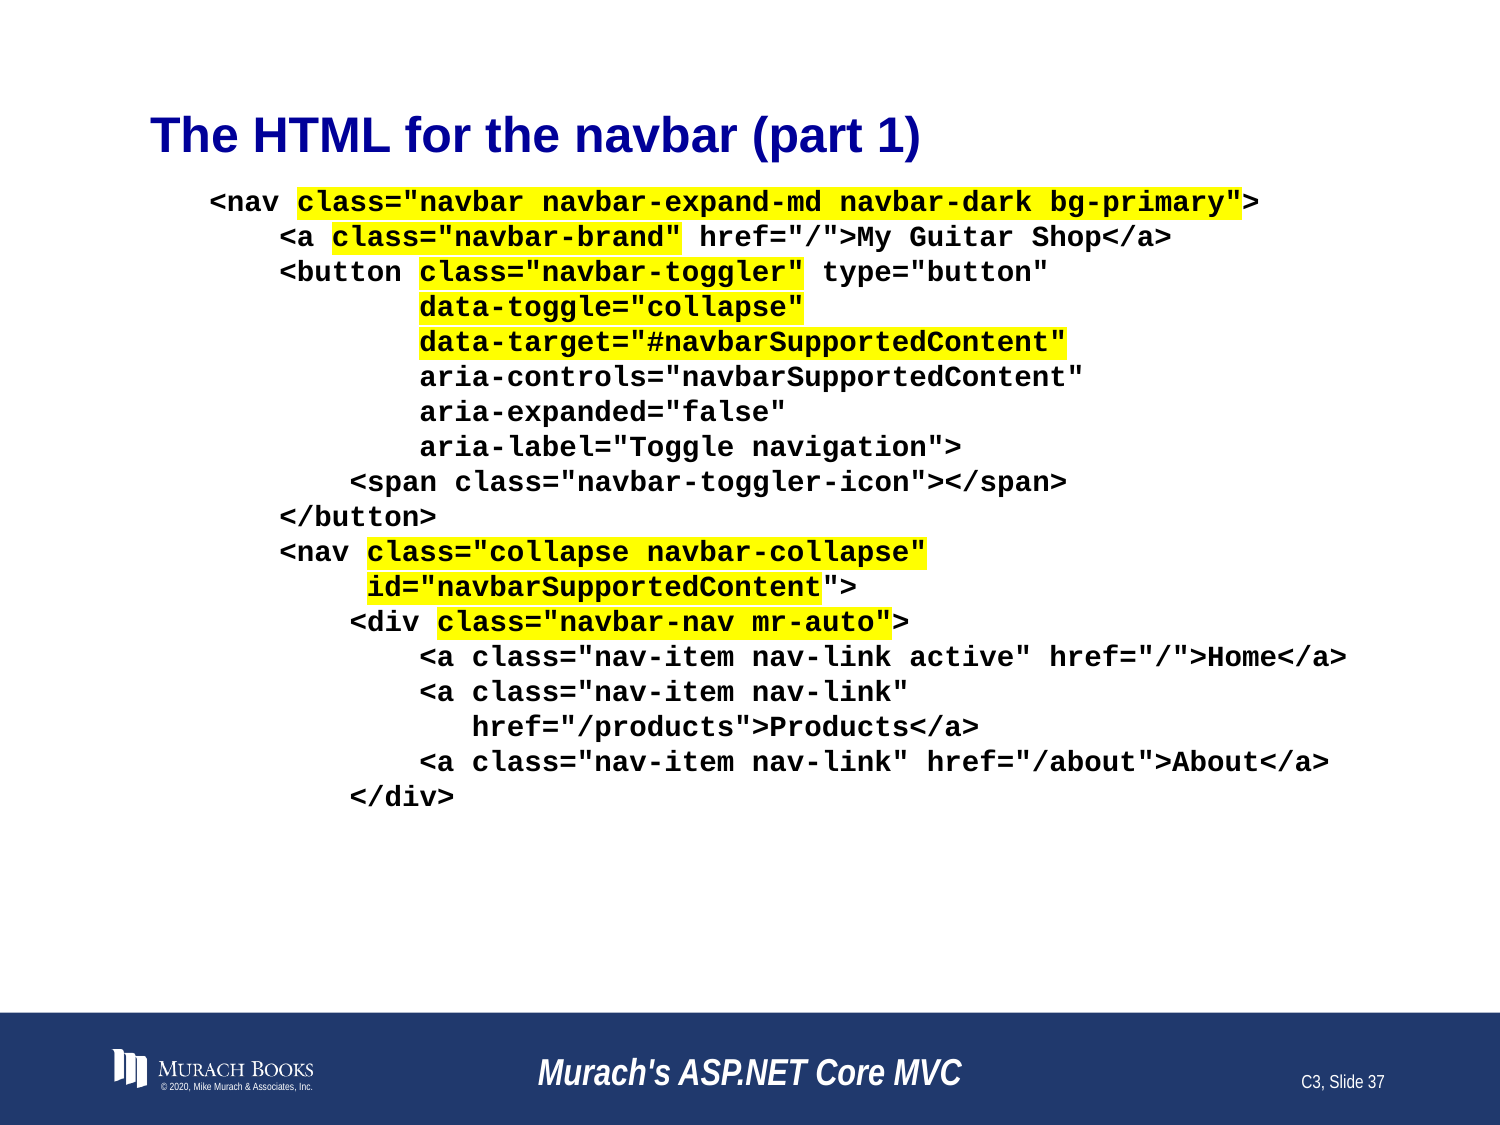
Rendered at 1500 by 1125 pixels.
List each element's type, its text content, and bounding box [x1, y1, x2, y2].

list <nav class="navbar navbar-expand-md navbar-dark bg-primary"> <a class="navbar-brand" href="/">My Guitar Shop</a> <button class="navbar-toggler" type="button" data-toggle="collapse" data-target="#navbarSupportedContent" aria-controls="navbarSupportedContent" aria-expanded="false" aria-label="Toggle navigation"> <span class="navbar-toggler-icon"></span> </button> <nav class="collapse navbar-collapse" id="navbarSupportedContent"> <div class="navbar-nav mr-auto"> <a class="nav-item nav-link active" href="/">Home</a> <a class="nav-item nav-link" href="/products">Products</a> <a class="nav-item nav-link" href="/about">About</a> </div> [137, 174, 1375, 975]
slide_number C3, Slide 37 [1087, 1025, 1400, 1100]
slide_number Murach's ASP.NET Core MVC [463, 1025, 1050, 1100]
footer © 2020, Mike Murach & Associates, Inc. [12, 1025, 463, 1100]
title The HTML for the navbar (part 1) [150, 102, 1350, 164]
